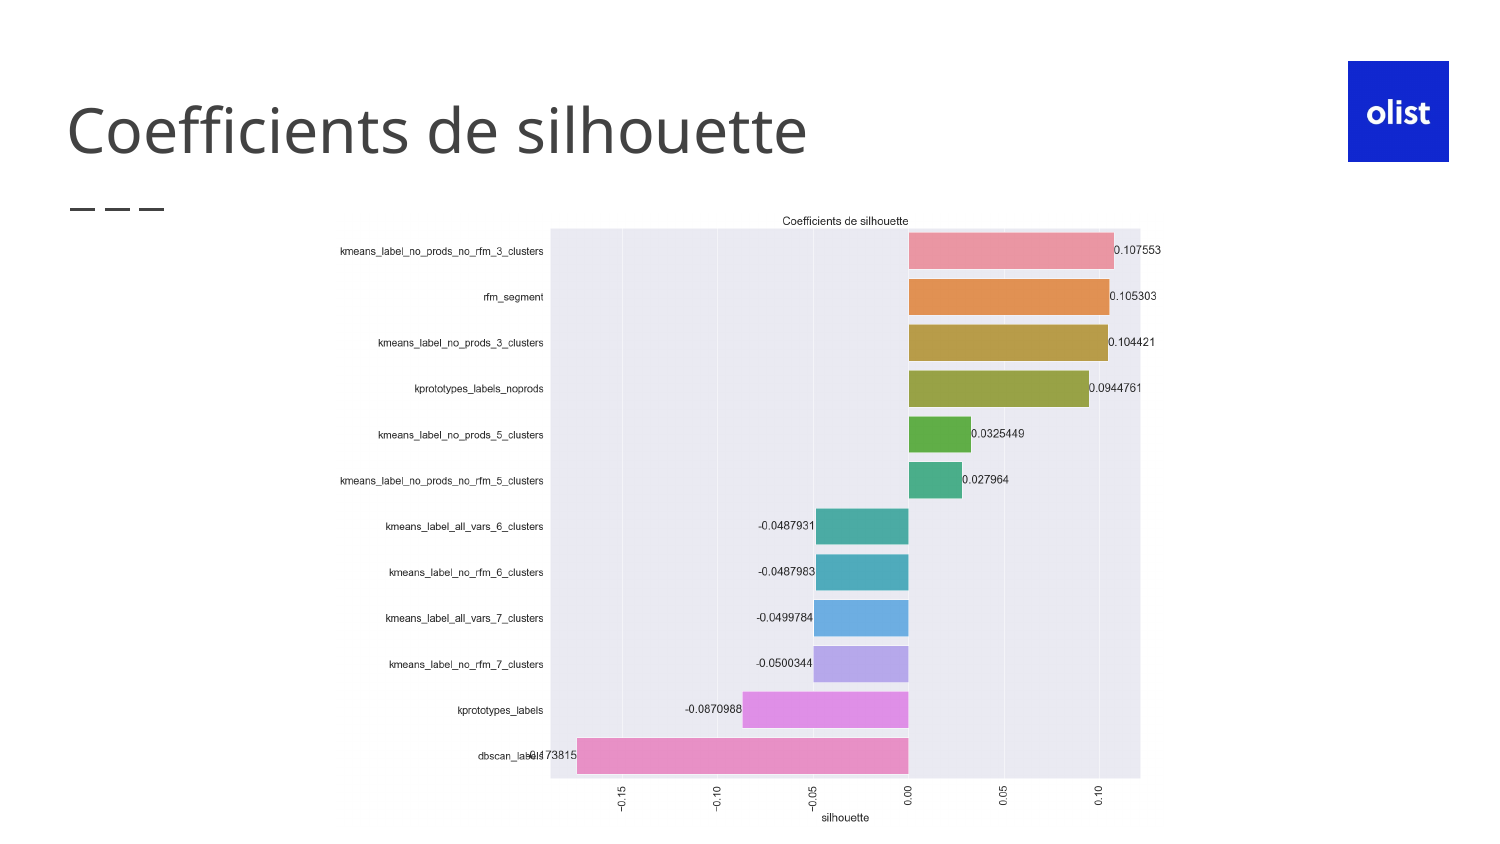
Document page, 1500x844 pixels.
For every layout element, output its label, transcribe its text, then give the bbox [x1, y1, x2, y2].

title Coefficients de silhouette [51, 61, 1449, 182]
picture [336, 213, 1164, 827]
